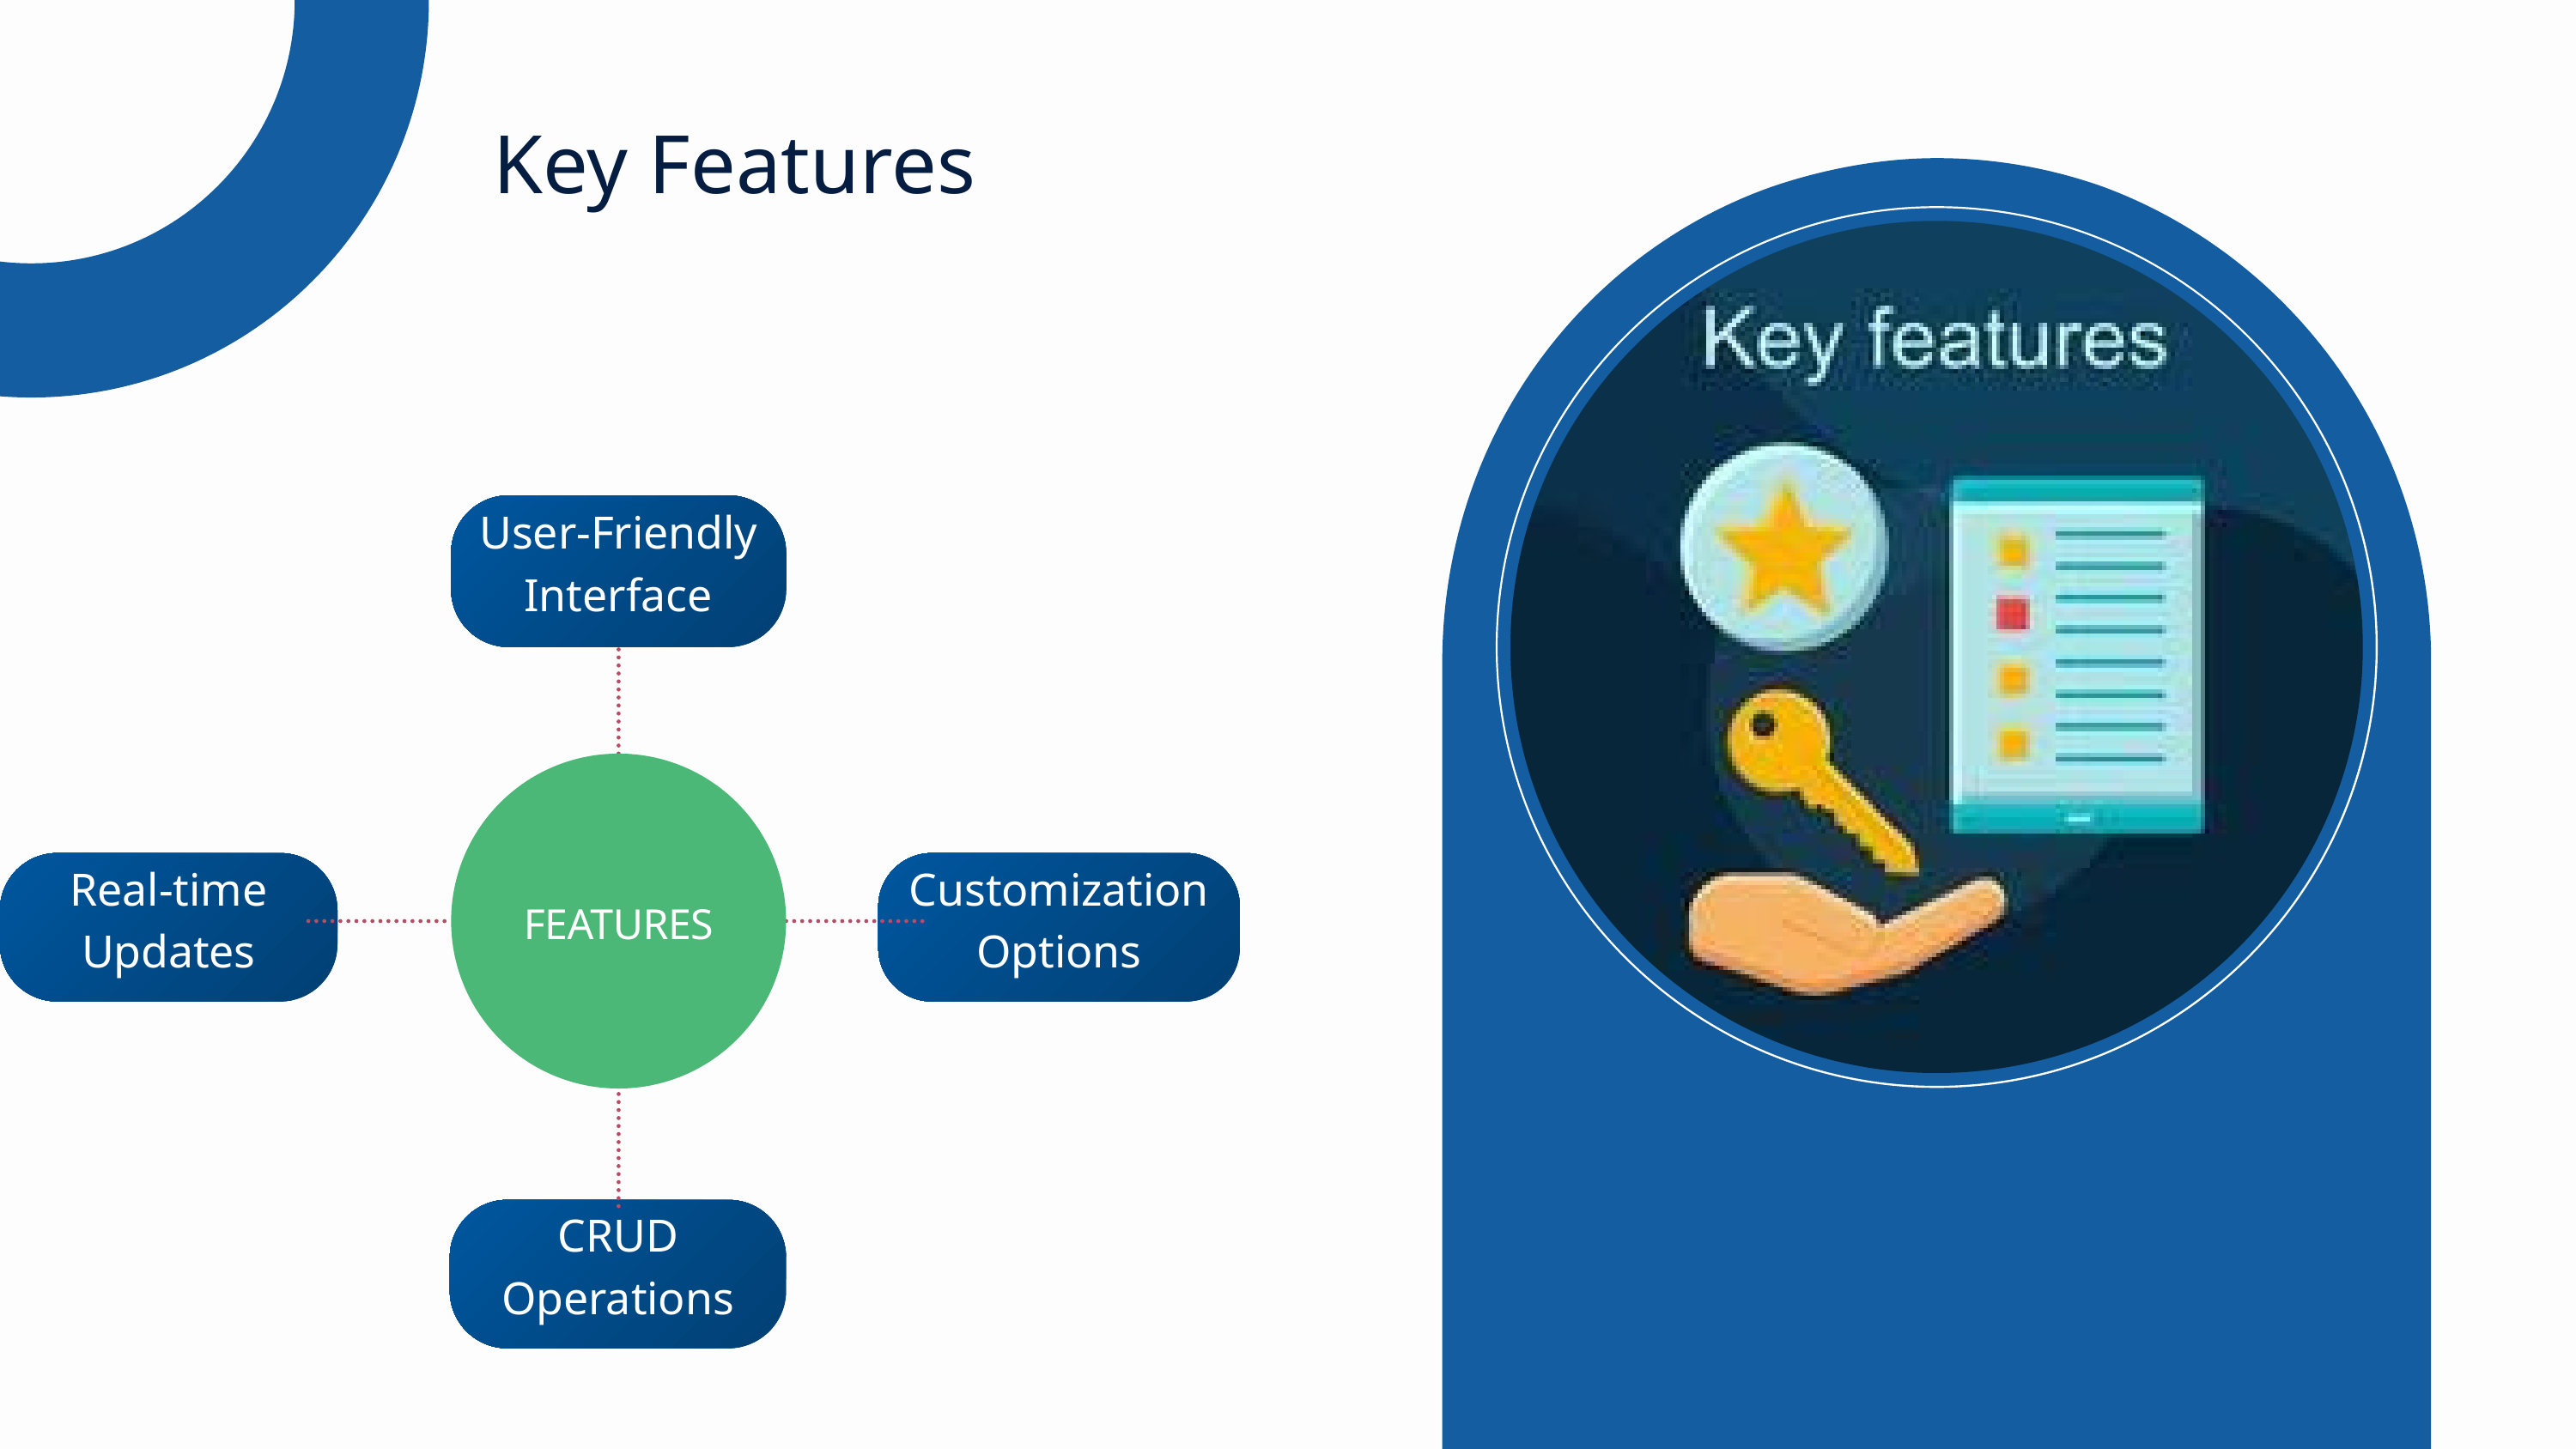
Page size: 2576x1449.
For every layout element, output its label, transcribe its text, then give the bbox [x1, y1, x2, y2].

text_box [1442, 157, 2432, 1449]
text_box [1494, 205, 2379, 1089]
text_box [0, 0, 362, 331]
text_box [451, 494, 787, 647]
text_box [0, 852, 338, 1002]
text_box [451, 753, 787, 1089]
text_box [878, 852, 1241, 1002]
text_box Key Features [493, 97, 1079, 210]
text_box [449, 1199, 787, 1349]
